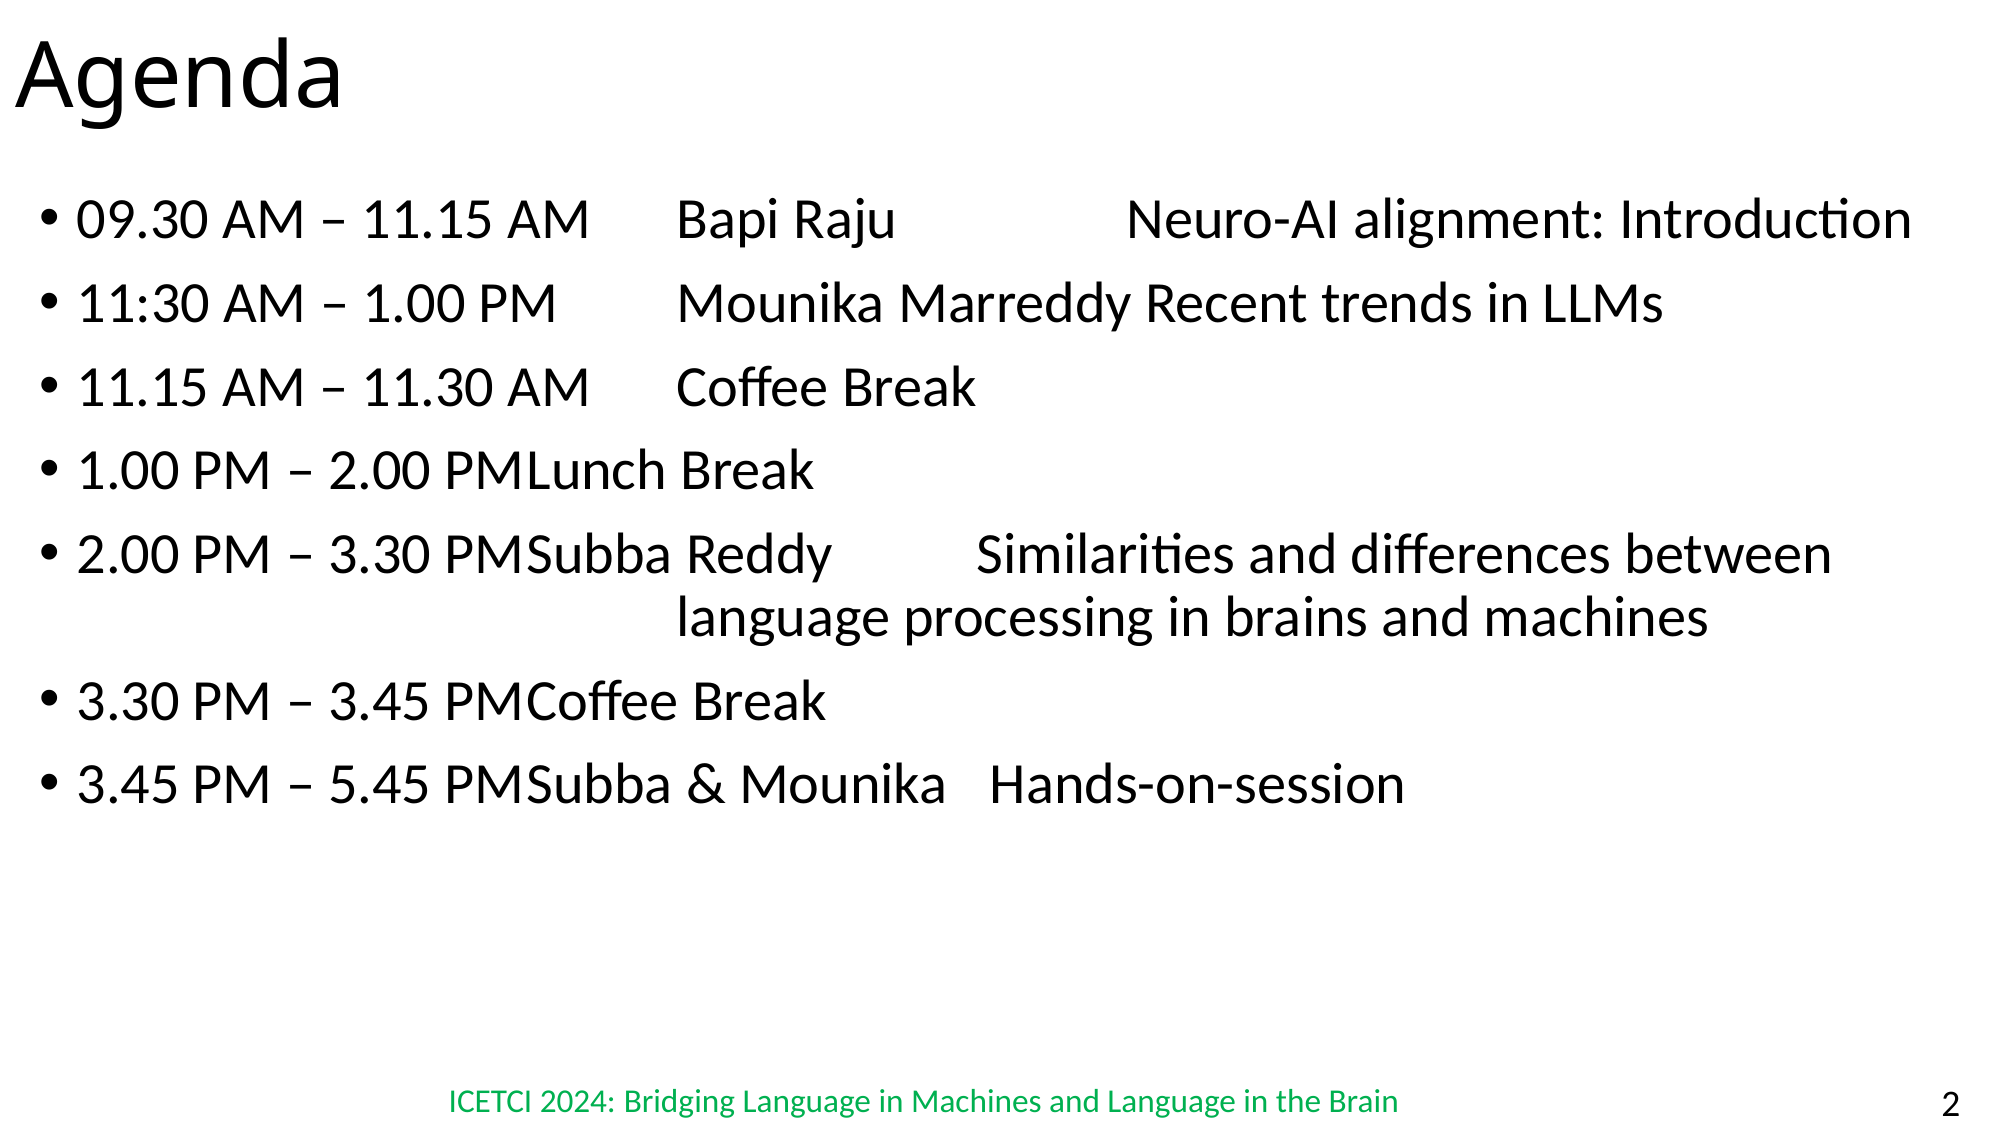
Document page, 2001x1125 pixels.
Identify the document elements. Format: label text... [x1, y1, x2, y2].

title Agenda [0, 0, 2000, 157]
list 09.30 AM – 11.15 AM Bapi Raju Neuro-AI alignment: Introduction 11:30 AM – 1.00 PM Mounika Marreddy Recent trends in LLMs 11.15 AM – 11.30 AM Coffee Break 1.00 PM – 2.00 PM Lunch Break 2.00 PM – 3.30 PM Subba Reddy Similarities and differences between language processing in brains and machines 3.30 PM – 3.45 PM Coffee Break 3.45 PM – 5.45 PM Subba & Mounika Hands-on-session [24, 181, 1975, 1033]
footer ICETCI 2024: Bridging Language in Machines and Language in the Brain [433, 1071, 1466, 1111]
slide_number 2 [1412, 1071, 1975, 1125]
